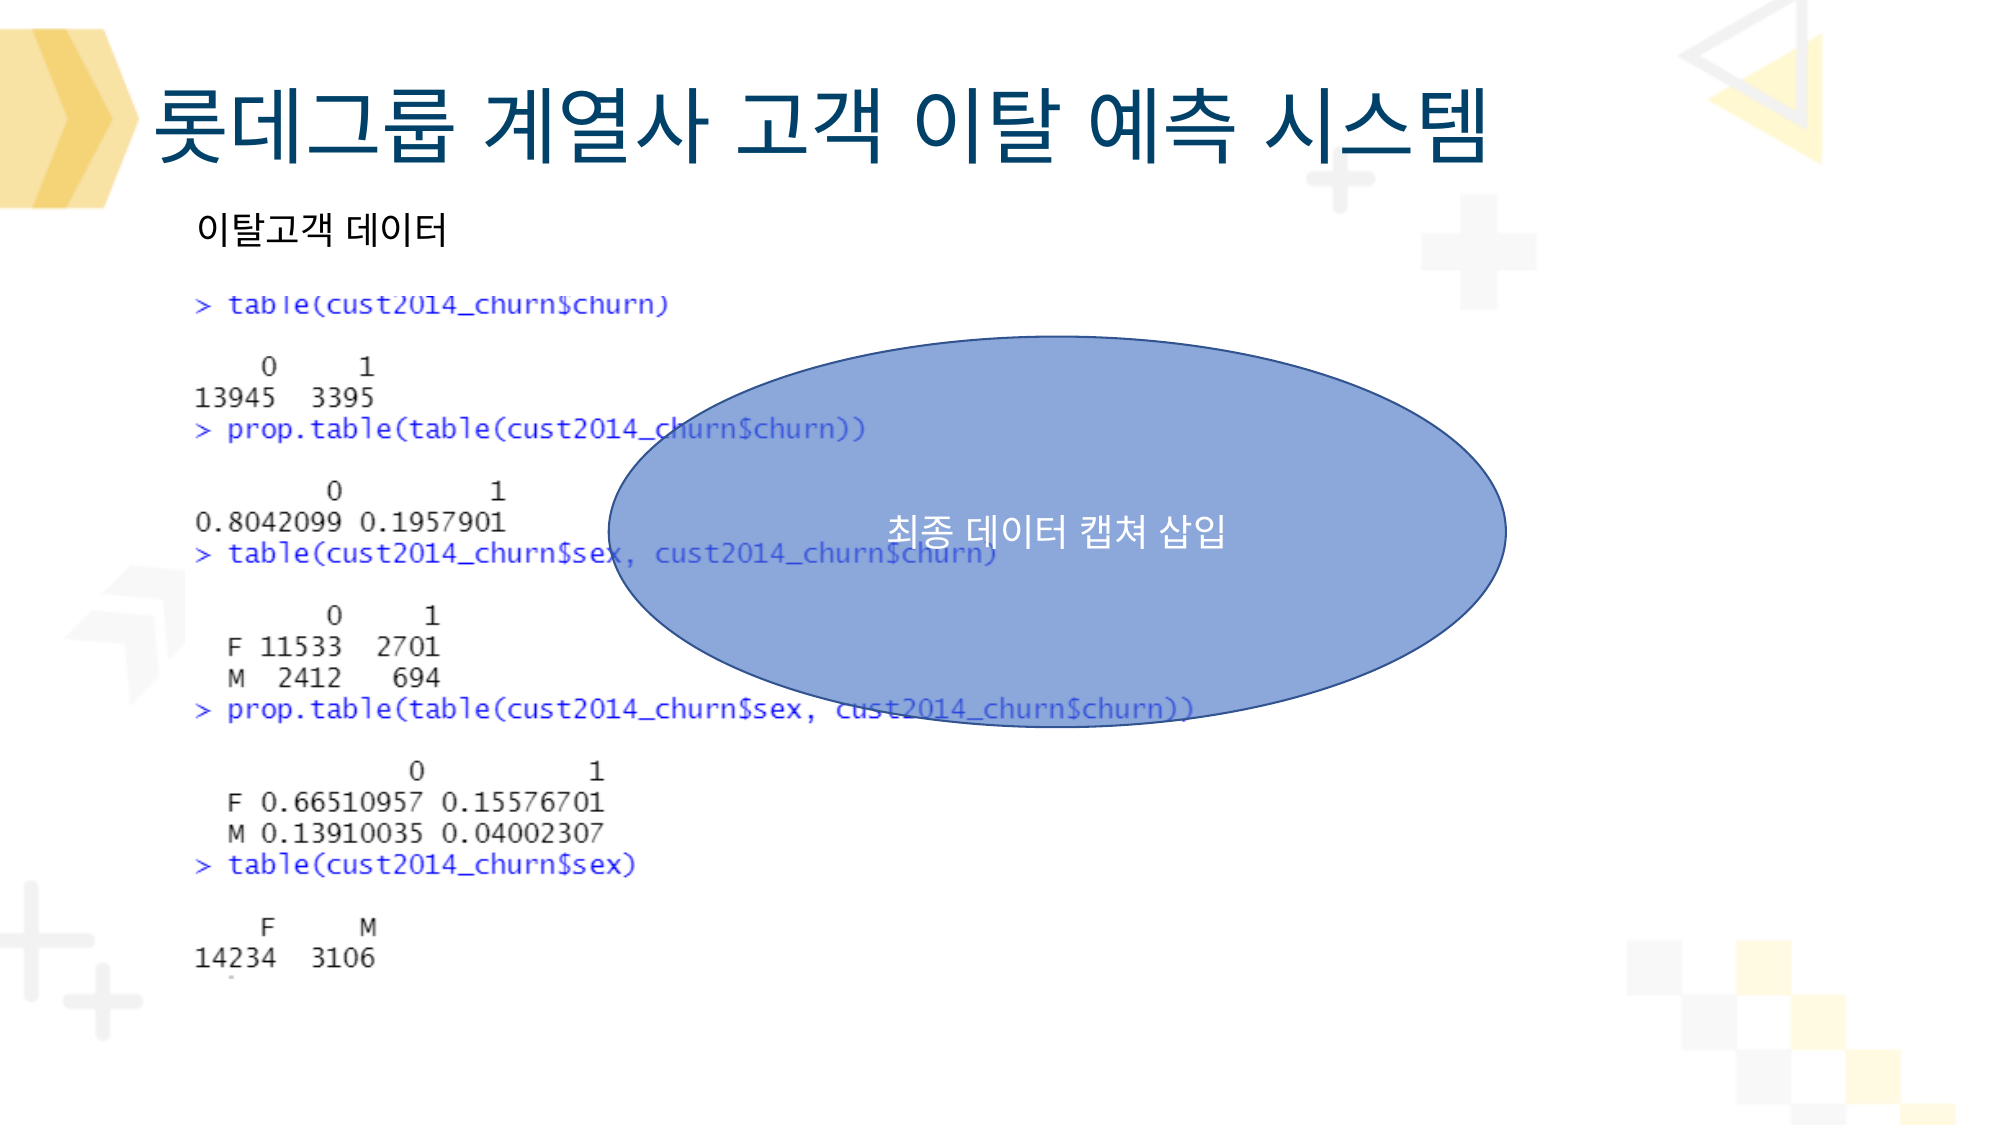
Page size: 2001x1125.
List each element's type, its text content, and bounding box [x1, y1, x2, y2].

text_box 최종 데이터 캡쳐 삽입 [1227, 349, 1507, 714]
picture [0, 0, 2000, 1125]
title 롯데그룹 계열사 고객 이탈 예측 시스템 [137, 75, 1863, 186]
text_box 이탈고객 데이터 [181, 199, 475, 260]
